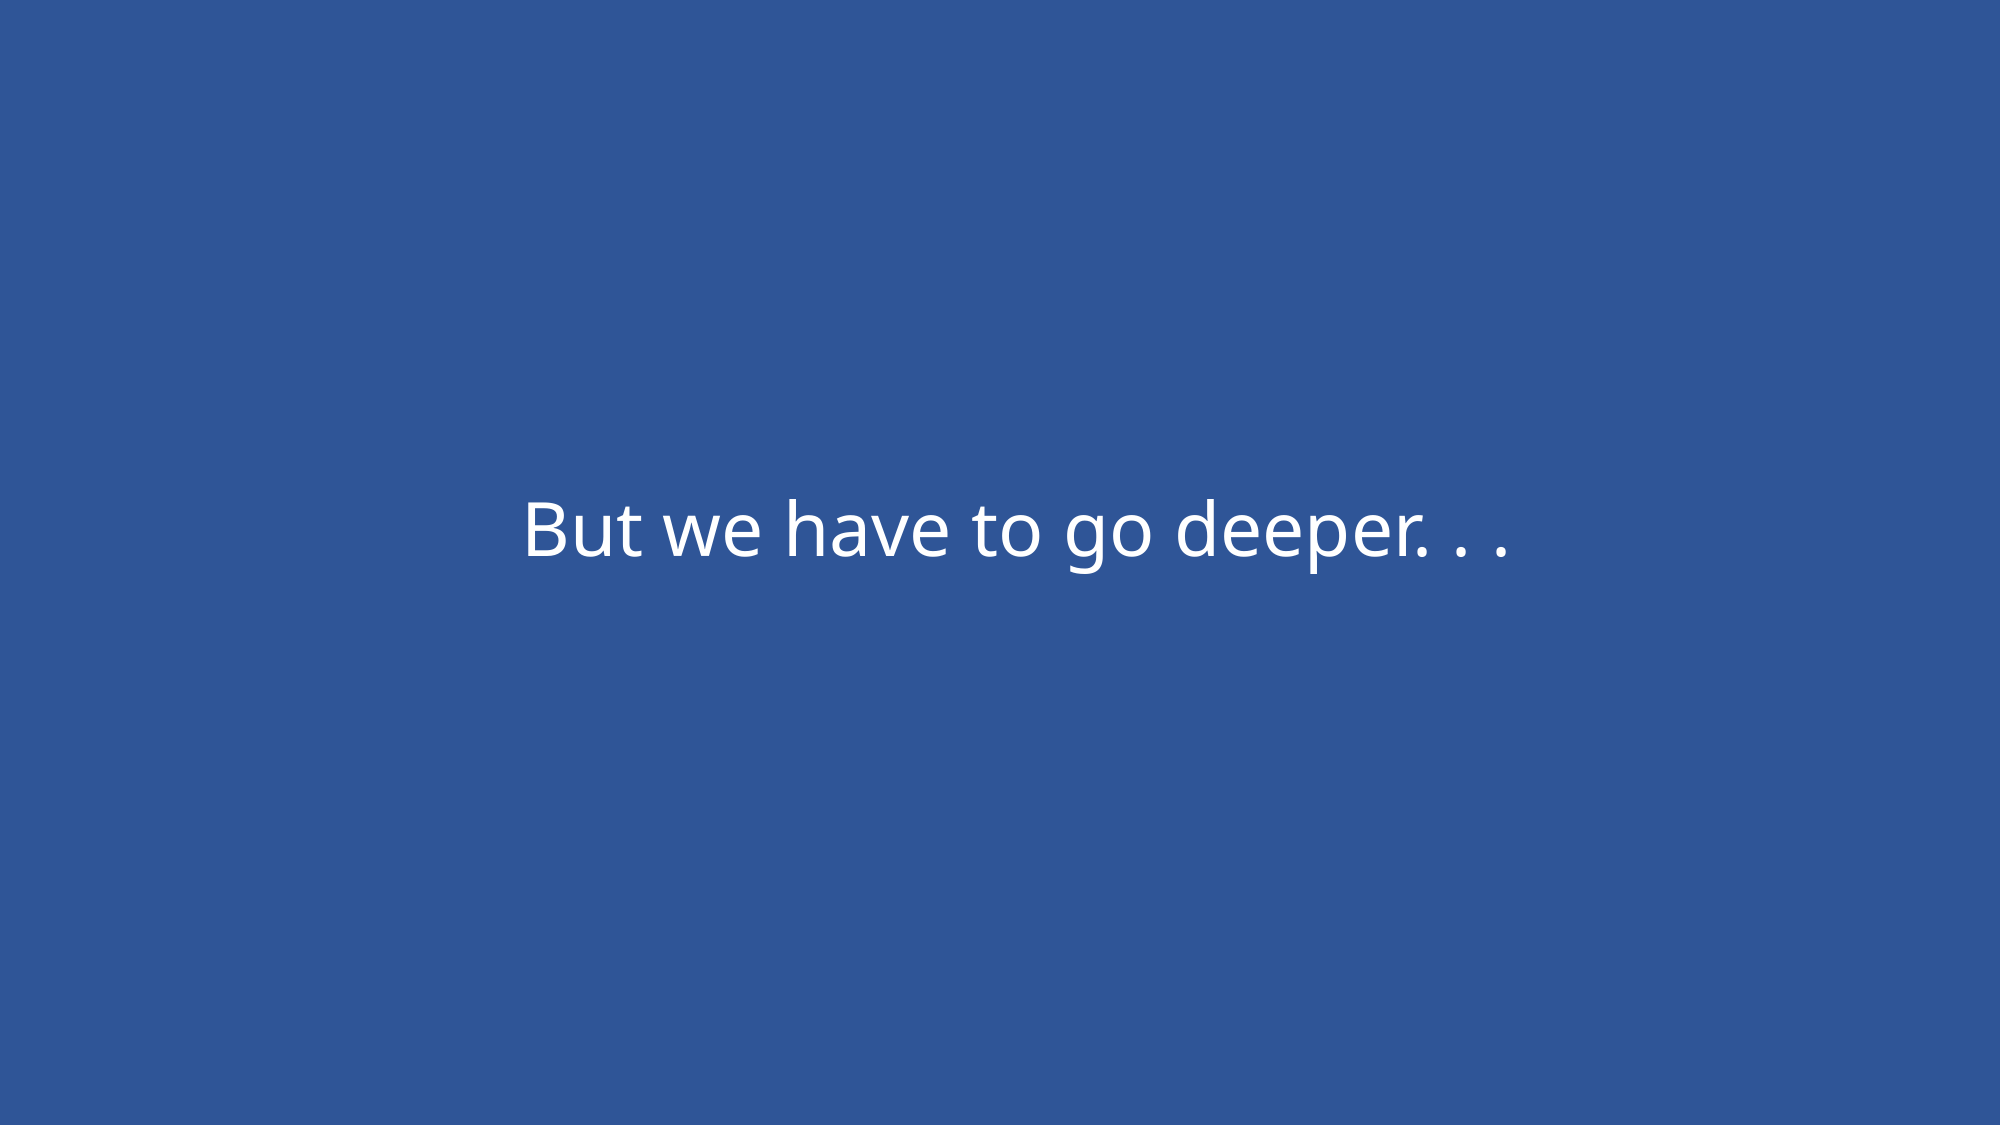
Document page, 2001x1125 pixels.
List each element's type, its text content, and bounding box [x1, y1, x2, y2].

title But we have to go deeper. . . [208, 418, 1845, 581]
